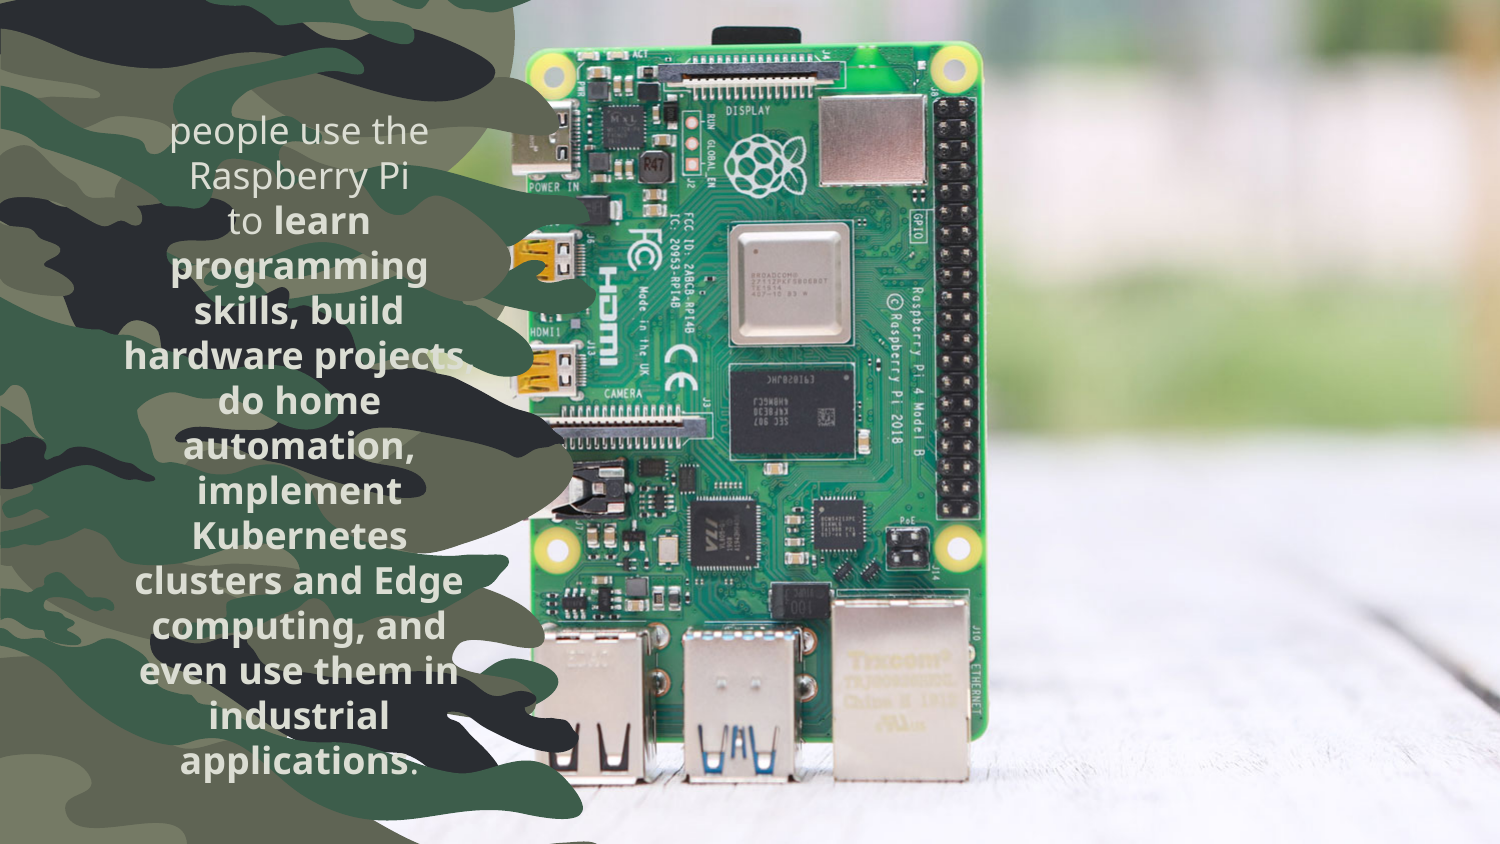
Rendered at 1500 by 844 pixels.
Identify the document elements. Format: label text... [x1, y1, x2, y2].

picture [377, 0, 1500, 844]
picture [391, 753, 423, 765]
title people use the Raspberry Pi to learn programming skills, build hardware projects, do home automation, implement Kubernetes clusters and Edge computing, and even use them in industrial applications. [99, 91, 499, 438]
